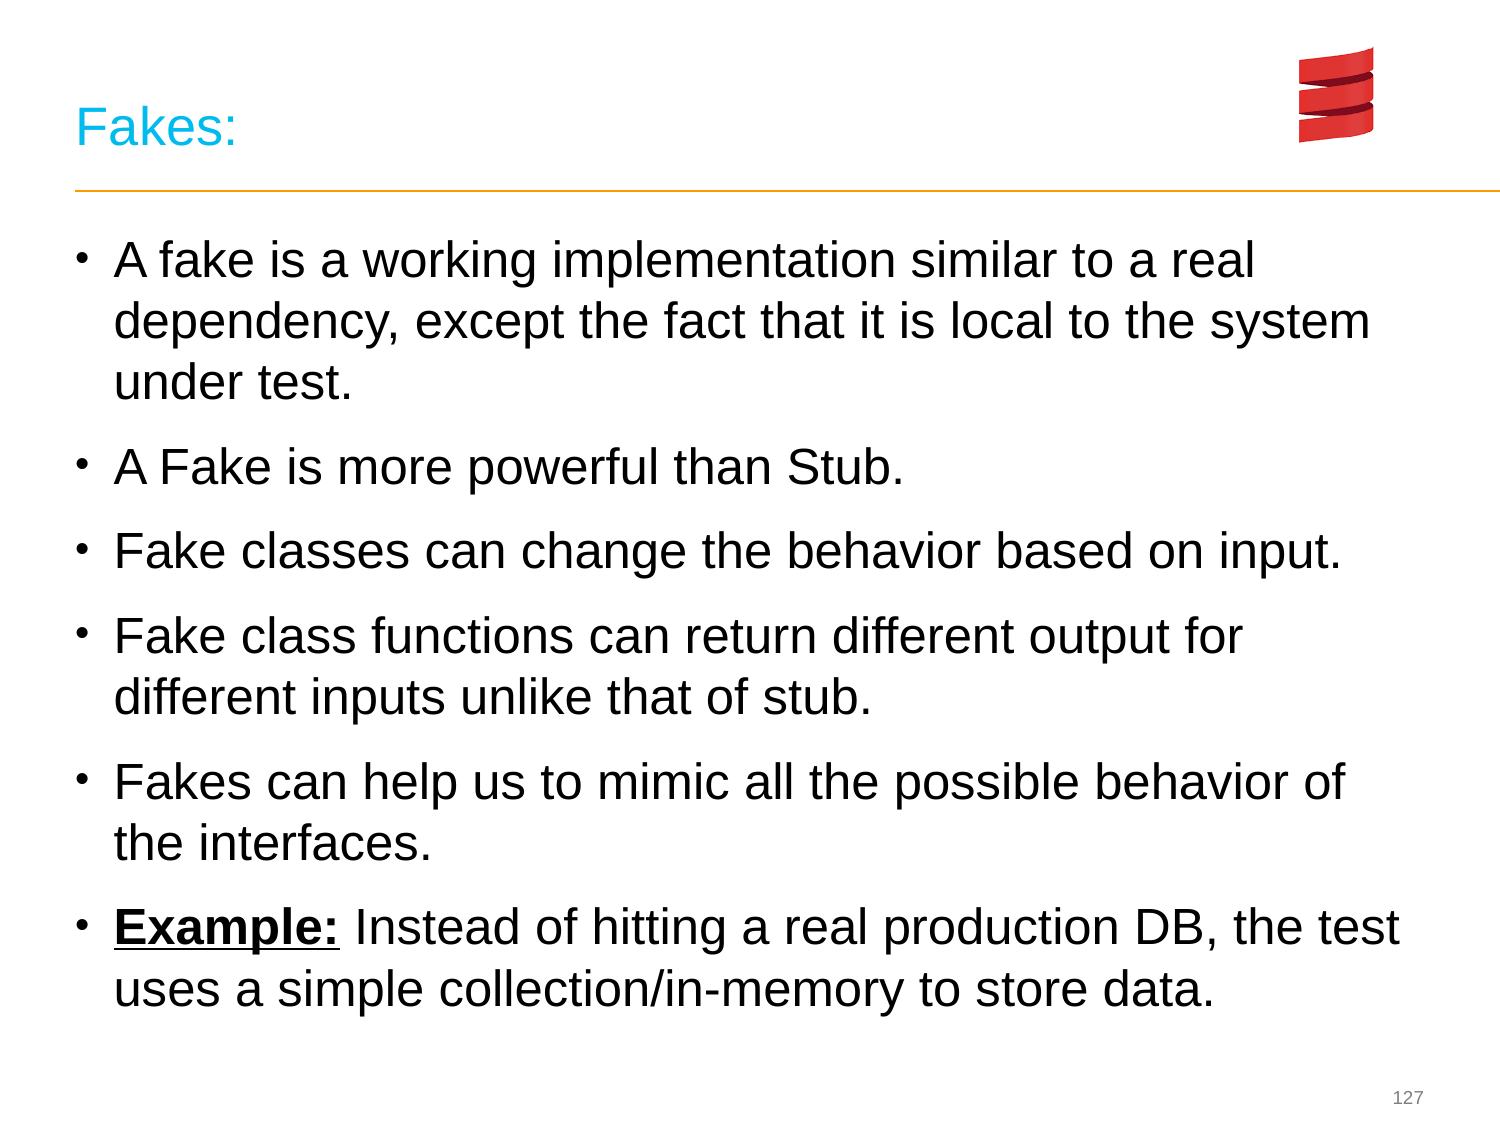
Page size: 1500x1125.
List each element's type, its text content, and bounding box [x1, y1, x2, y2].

title Fakes: [75, 27, 1422, 157]
list A fake is a working implementation similar to a real dependency, except the fact that it is local to the system under test. A Fake is more powerful than Stub. Fake classes can change the behavior based on input. Fake class functions can return different output for different inputs unlike that of stub. Fakes can help us to mimic all the possible behavior of the interfaces. Example: Instead of hitting a real production DB, the test uses a simple collection/in-memory to store data. [75, 226, 1425, 1025]
